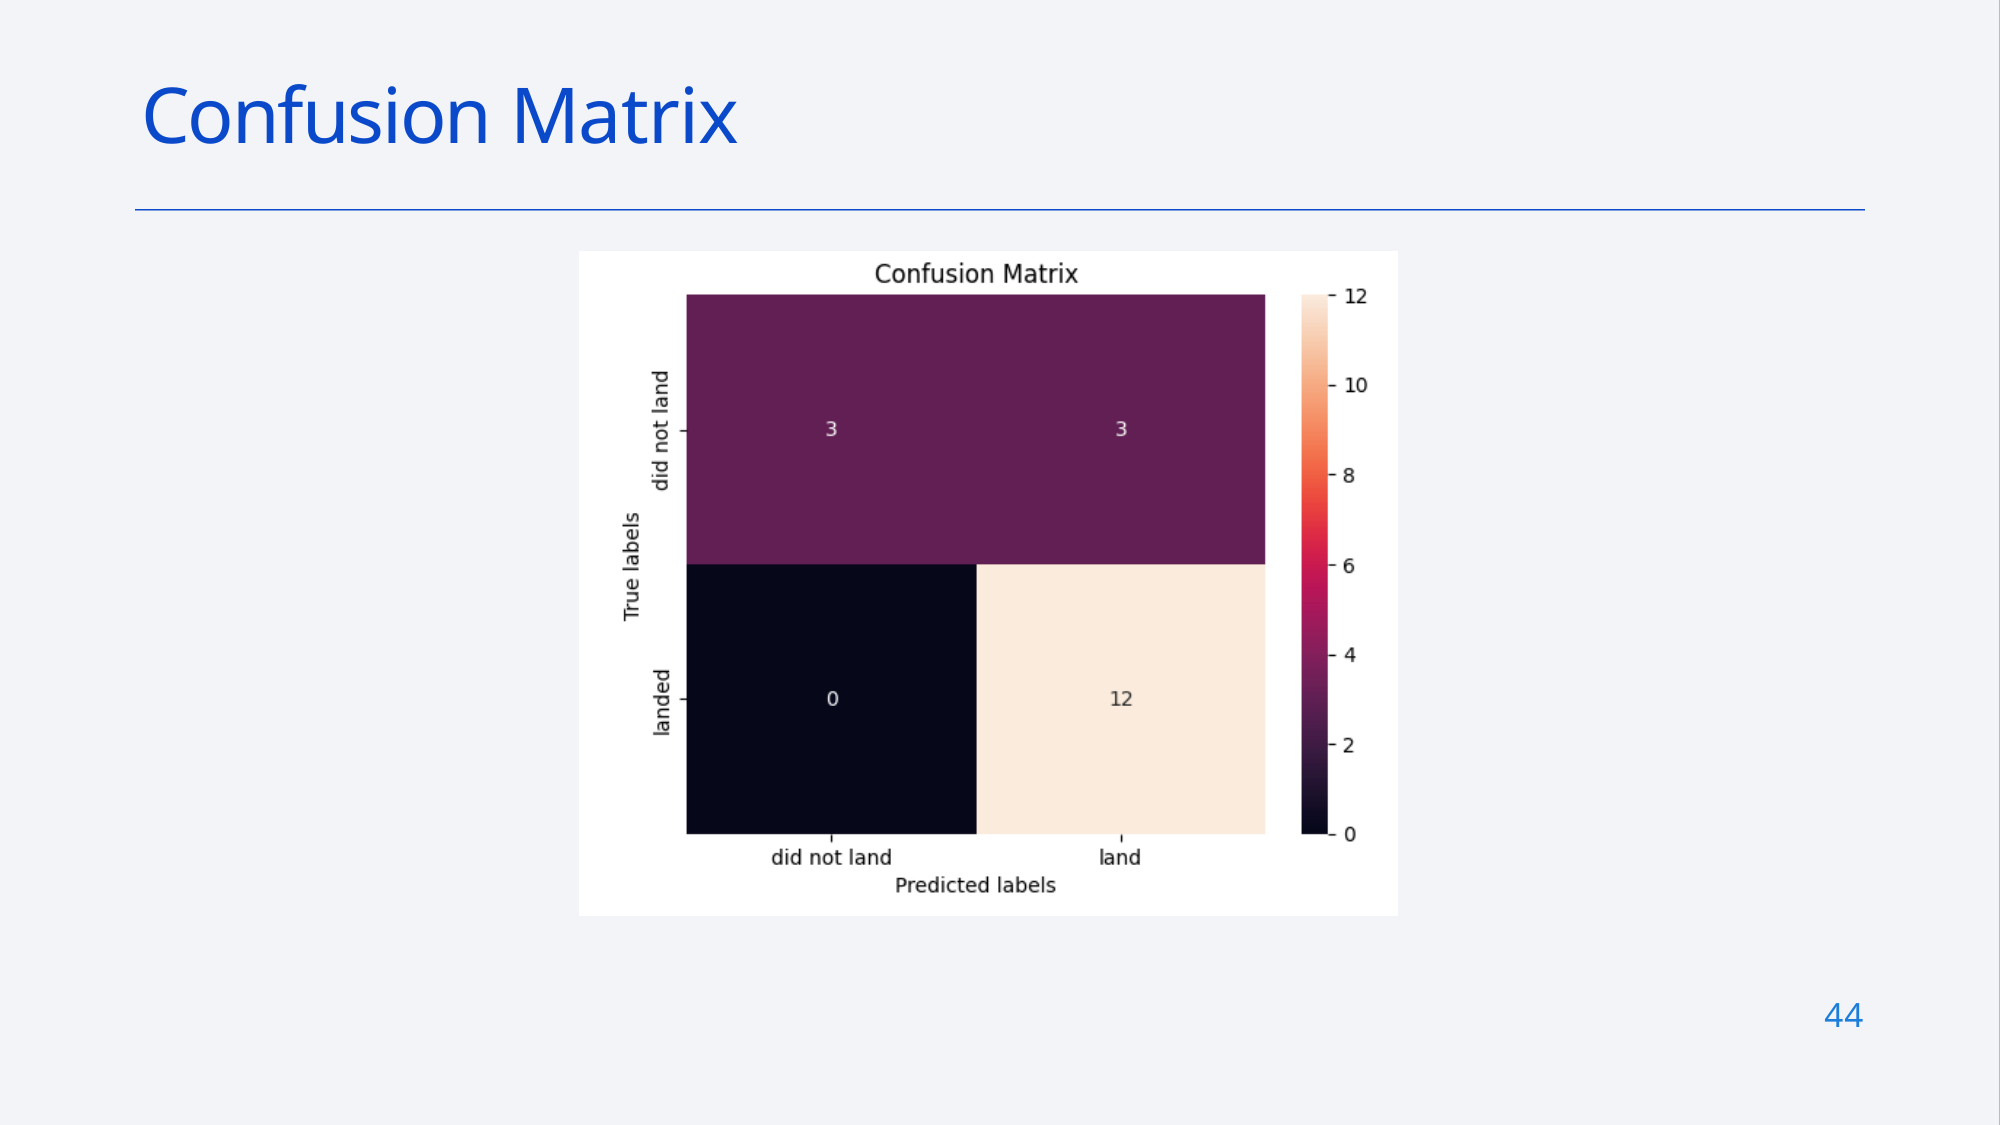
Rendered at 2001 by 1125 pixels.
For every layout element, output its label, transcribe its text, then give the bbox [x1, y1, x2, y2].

picture [0, 0, 2000, 1125]
title Confusion Matrix [92, 64, 1786, 254]
slide_number 44 [1818, 1000, 1873, 1125]
